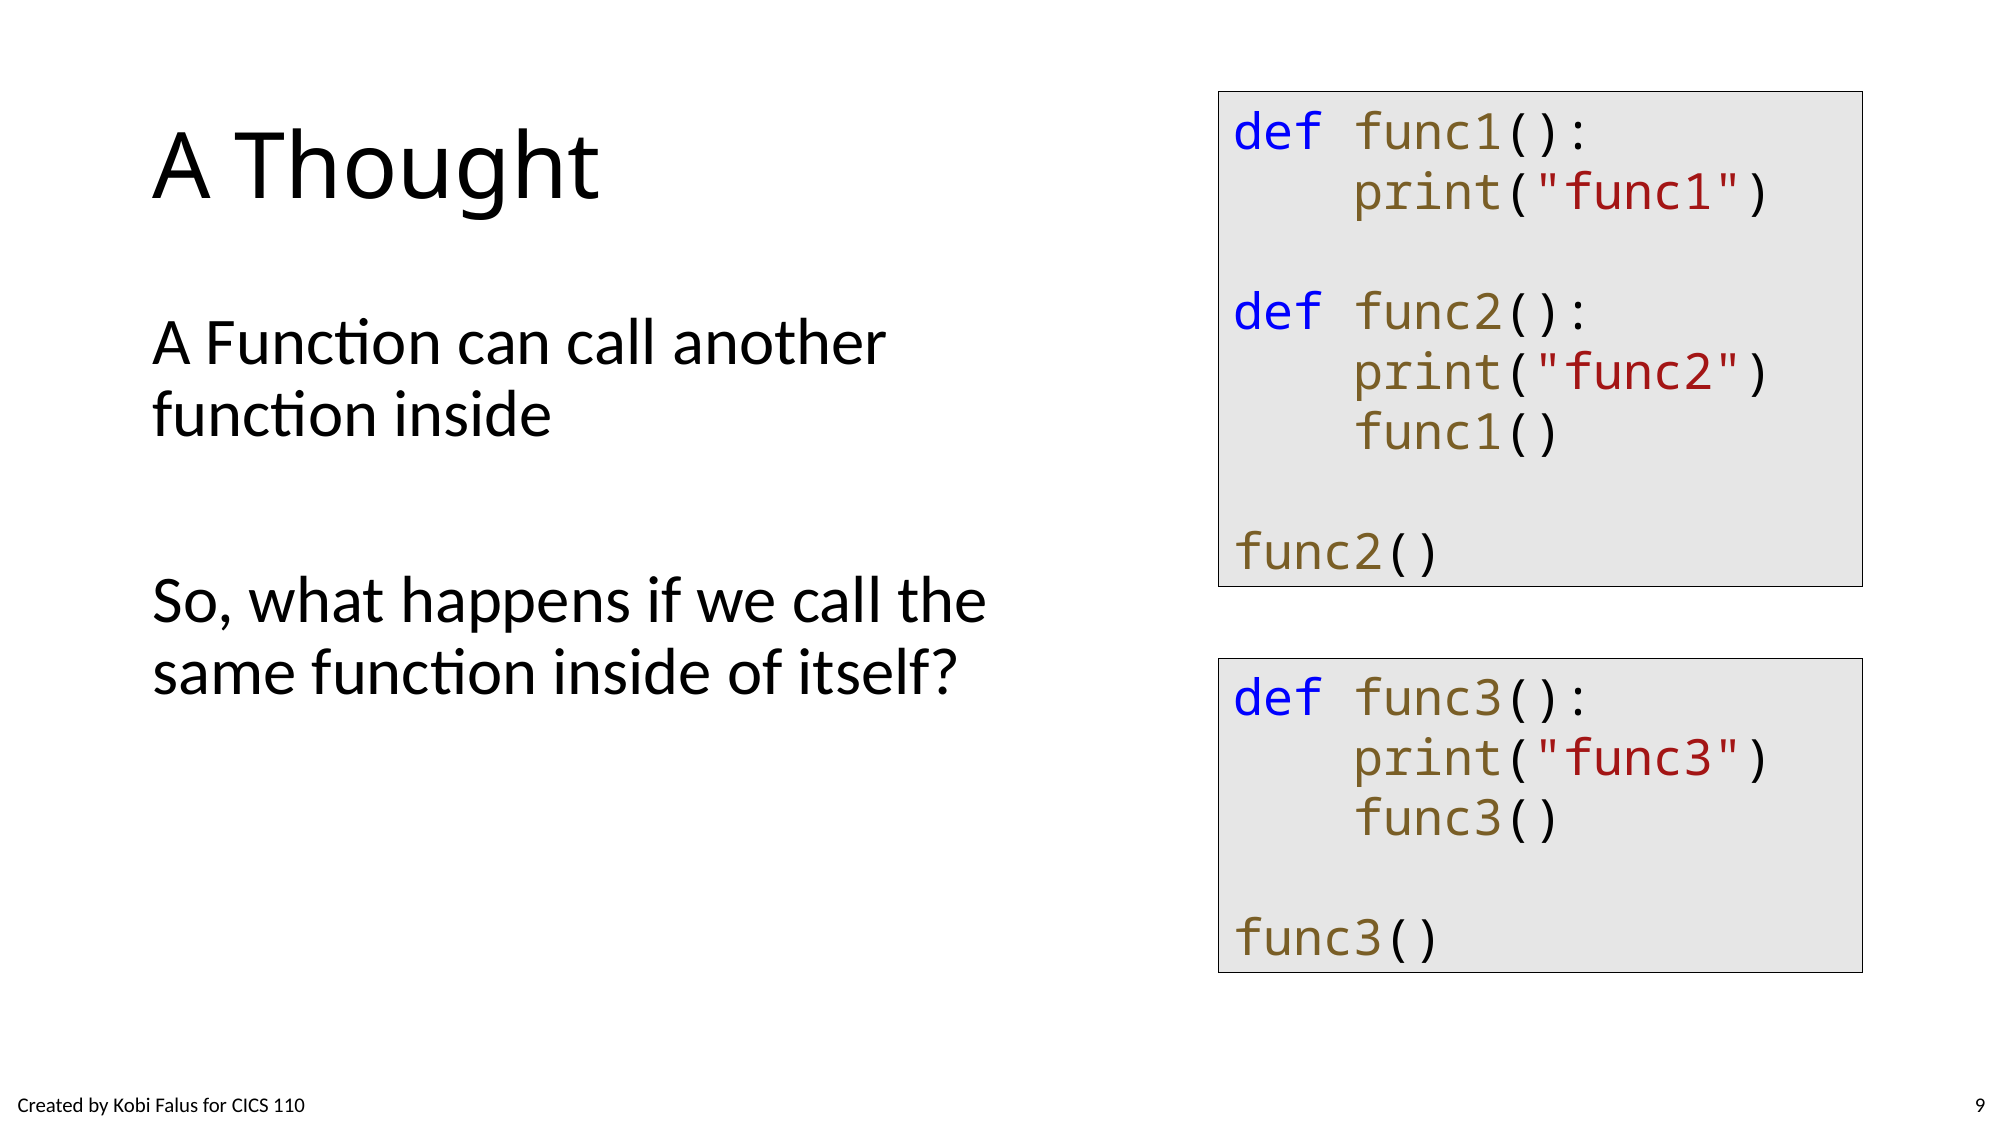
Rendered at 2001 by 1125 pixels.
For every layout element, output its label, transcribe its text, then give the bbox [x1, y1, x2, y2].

list A Function can call another function inside So, what happens if we call the same function inside of itself? [137, 299, 1044, 1014]
title A Thought [137, 59, 1863, 278]
text_box def func3(): print("func3") func3() func3() [1218, 658, 1863, 973]
text_box def func1(): print("func1") def func2(): print("func2") func1() func2() [1218, 91, 1863, 587]
